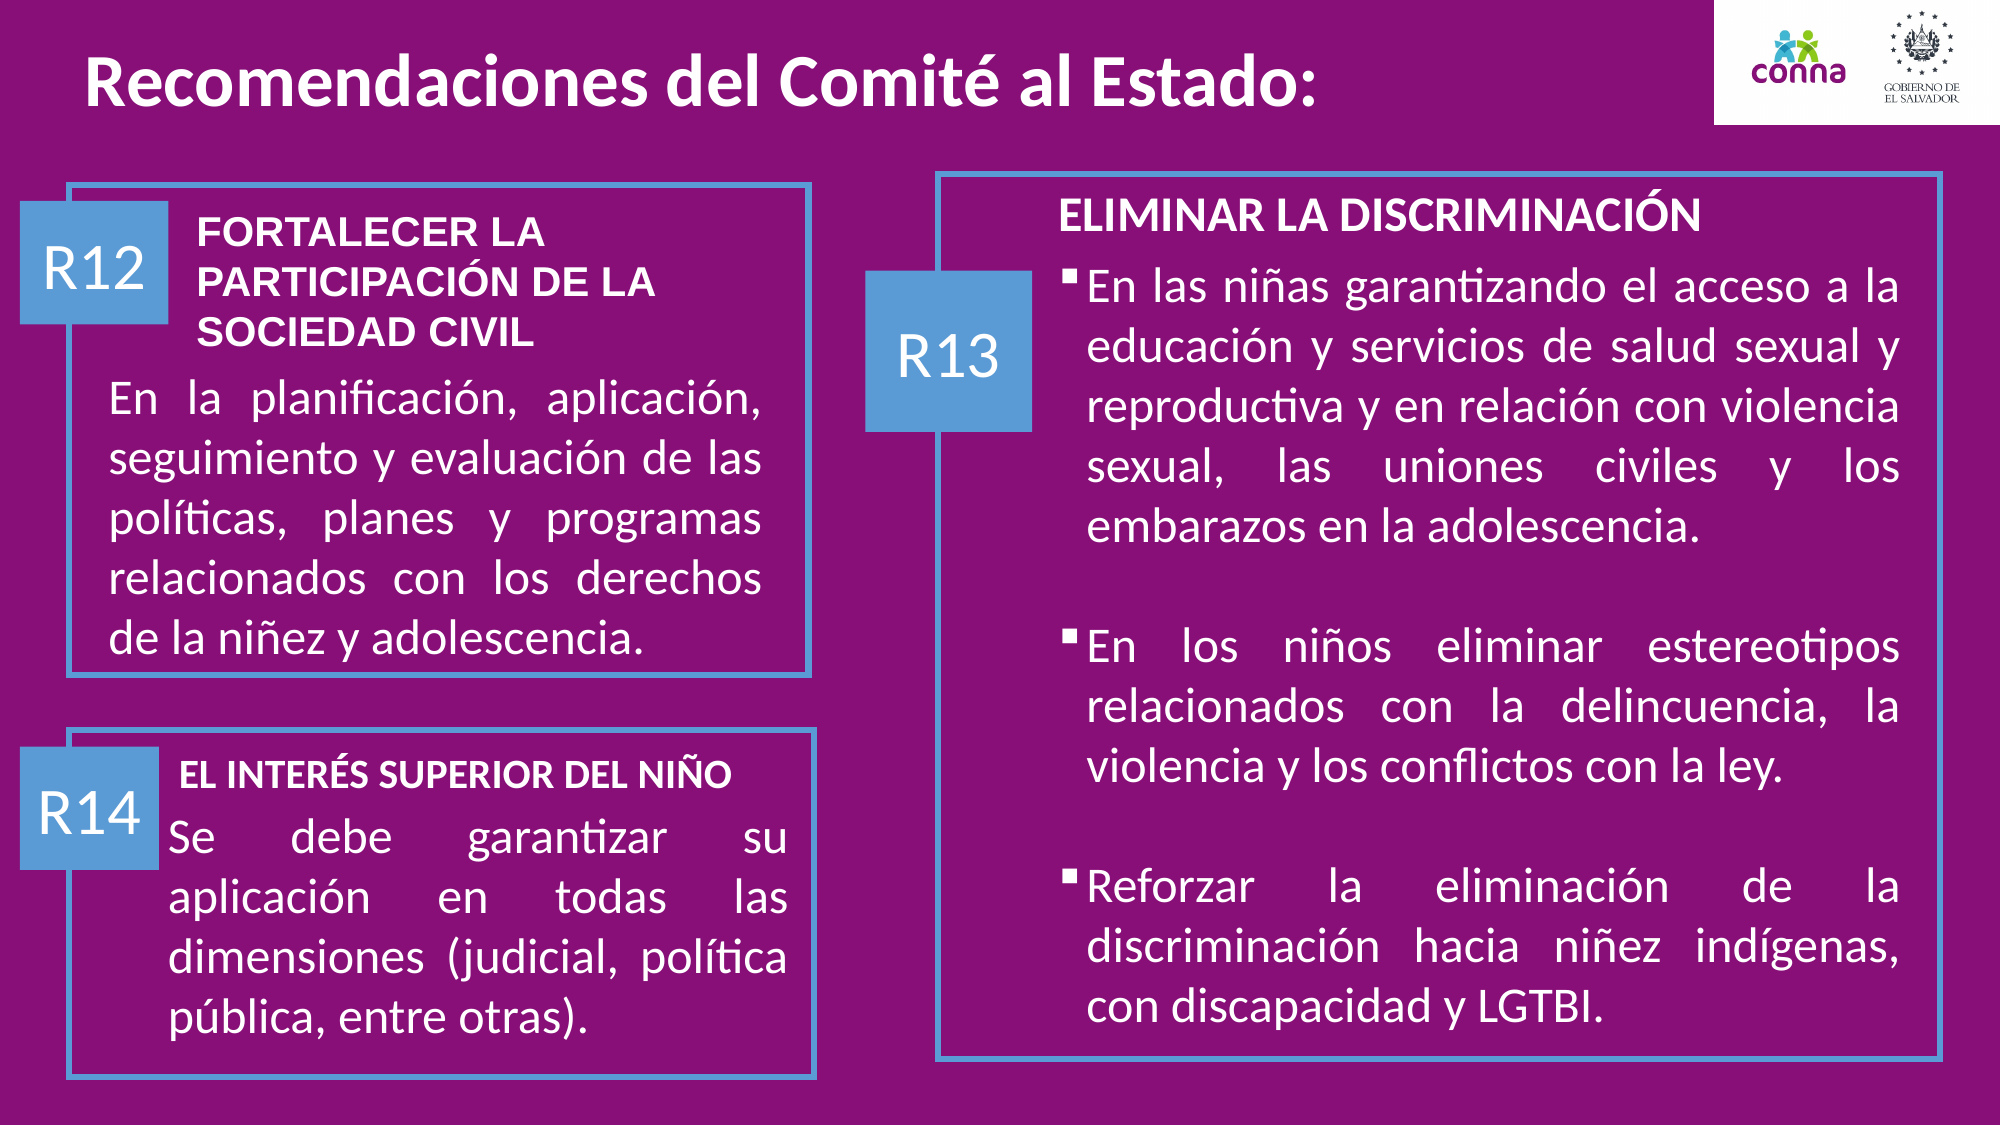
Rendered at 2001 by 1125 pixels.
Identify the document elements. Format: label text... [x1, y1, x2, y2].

text_box R12 [19, 200, 93, 325]
text_box EL INTERÉS SUPERIOR DEL NIÑO [163, 739, 766, 805]
text_box [937, 173, 1941, 1060]
text_box [68, 184, 809, 676]
text_box Recomendaciones del Comité al Estado: [70, 23, 1336, 129]
text_box Se debe garantizar su aplicación en todas las dimensiones (judicial, política pública, entre otras). [153, 795, 804, 1051]
picture [1714, 0, 2000, 125]
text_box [93, 196, 778, 676]
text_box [1043, 173, 1916, 1049]
text_box R14 [19, 745, 160, 871]
text_box R13 [864, 269, 1033, 433]
text_box [68, 729, 815, 1078]
